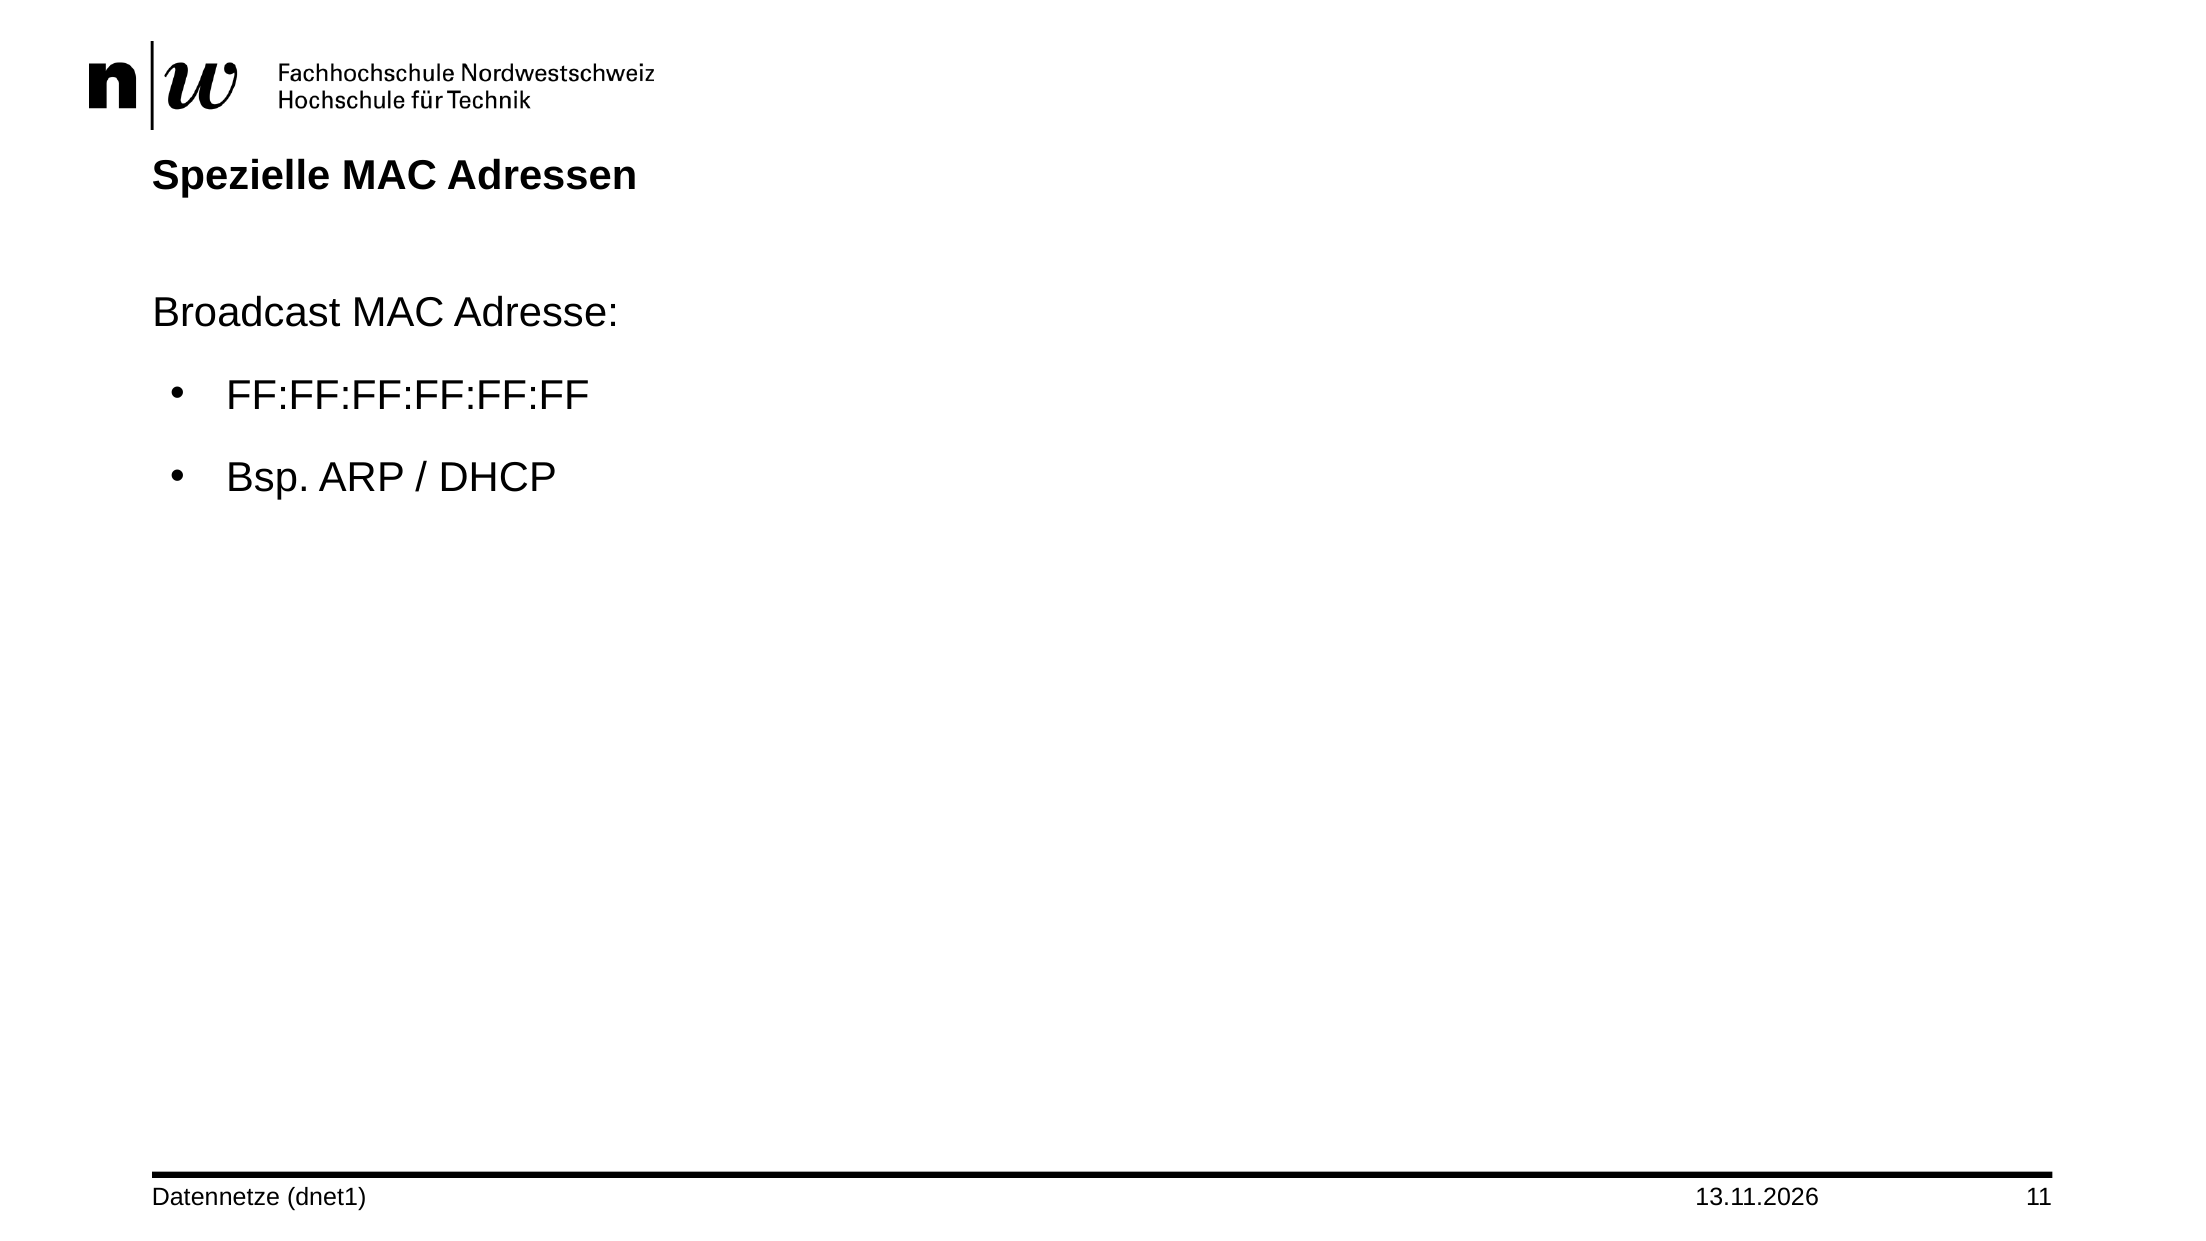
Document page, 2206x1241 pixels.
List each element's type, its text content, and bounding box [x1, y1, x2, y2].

footer Datennetze (dnet1) [151, 1180, 1696, 1211]
title Spezielle MAC Adressen [151, 147, 2052, 207]
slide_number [1696, 1180, 1873, 1211]
slide_number 11 [1873, 1180, 2052, 1211]
picture [89, 41, 654, 130]
list Broadcast MAC Adresse: FF:FF:FF:FF:FF:FF Bsp. ARP / DHCP [152, 277, 2053, 1093]
